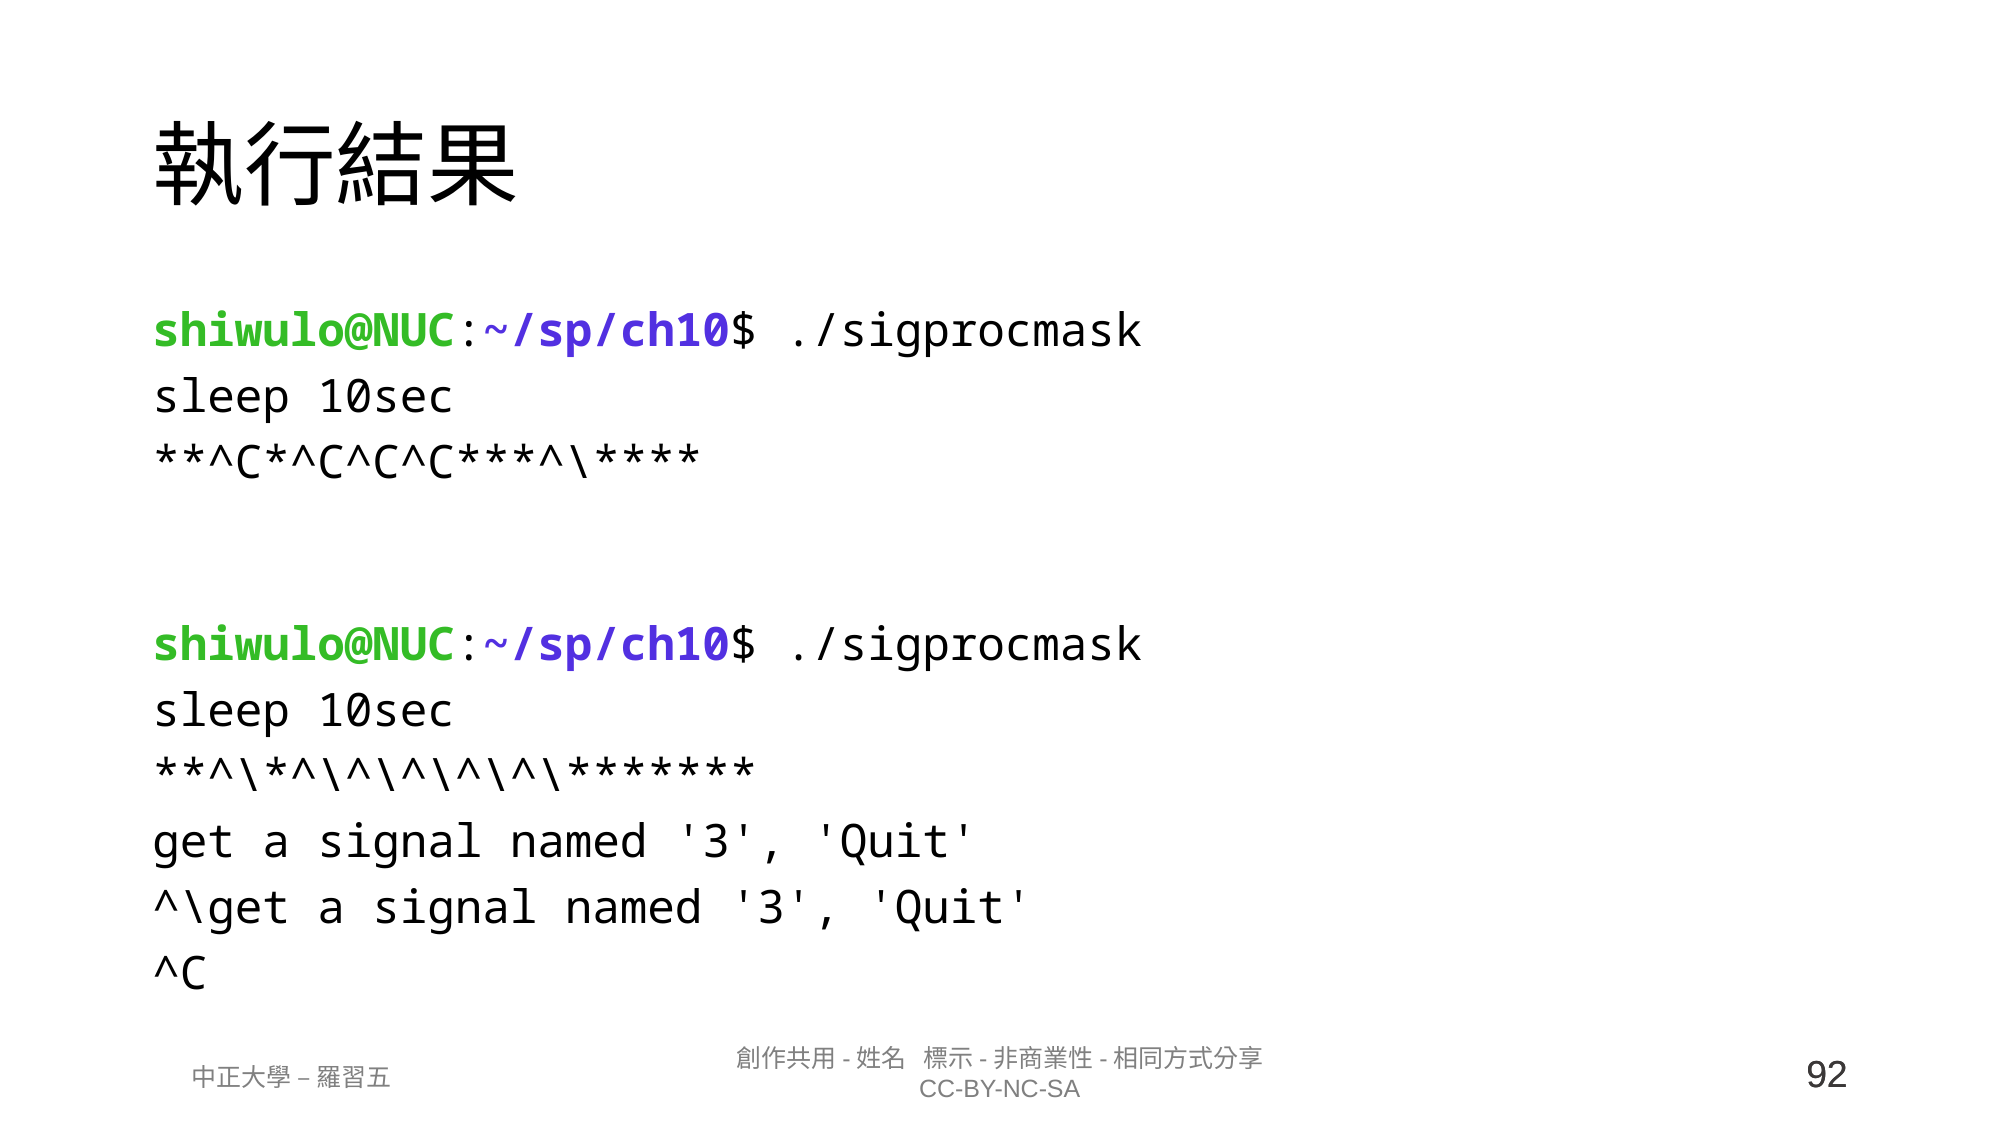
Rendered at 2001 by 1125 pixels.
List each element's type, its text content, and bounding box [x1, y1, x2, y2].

list shiwulo@NUC:~/sp/ch10$ ./sigprocmask sleep 10sec **^C*^C^C^C***^\**** shiwulo@NUC:~/sp/ch10$ ./sigprocmask sleep 10sec **^\*^\^\^\^\^\******* get a signal named '3', 'Quit' ^\get a signal named '3', 'Quit' ^C [136, 298, 1863, 1014]
title 執行結果 [137, 59, 1863, 278]
